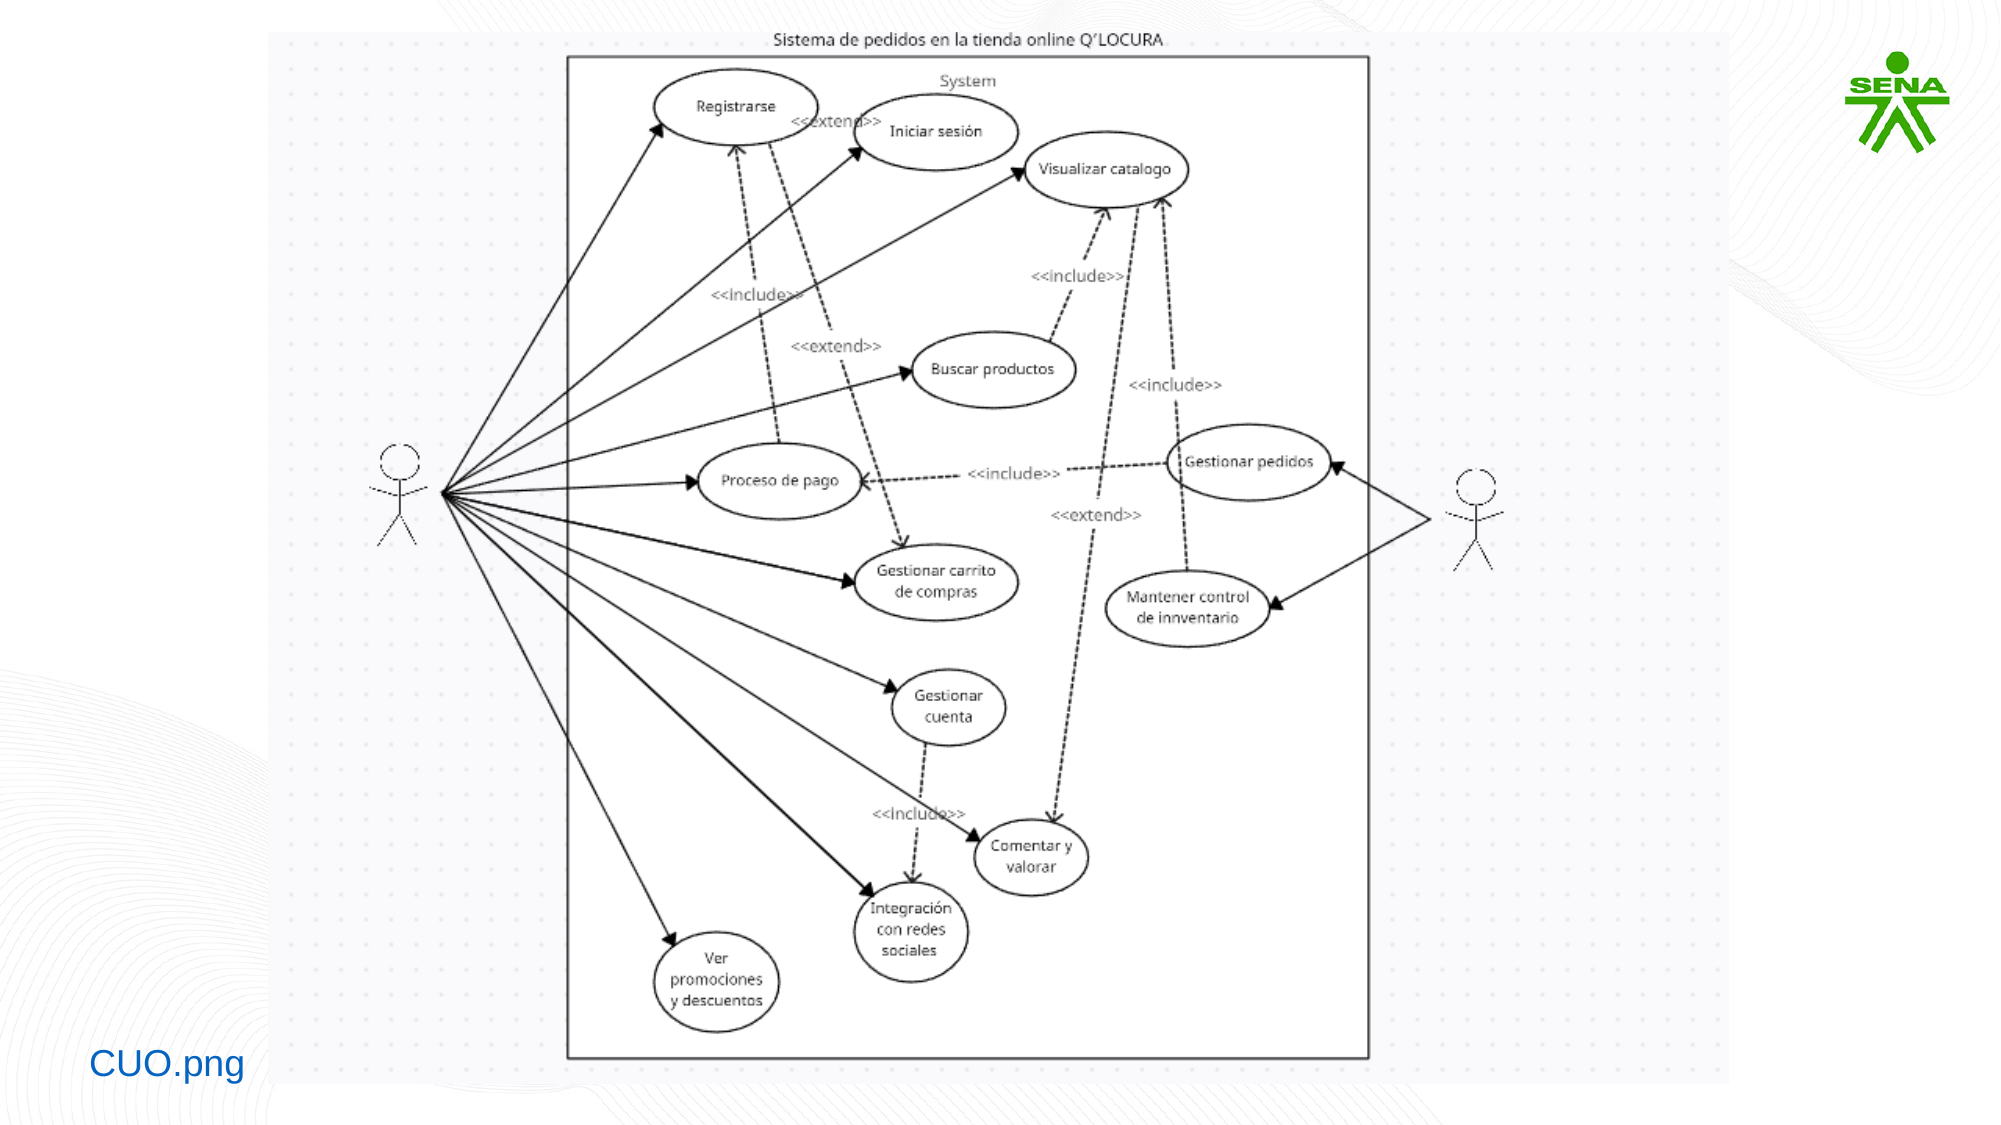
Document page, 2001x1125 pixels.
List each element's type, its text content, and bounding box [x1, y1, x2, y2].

text_box CUO.png [74, 1030, 2000, 1091]
picture [0, 0, 2001, 1125]
